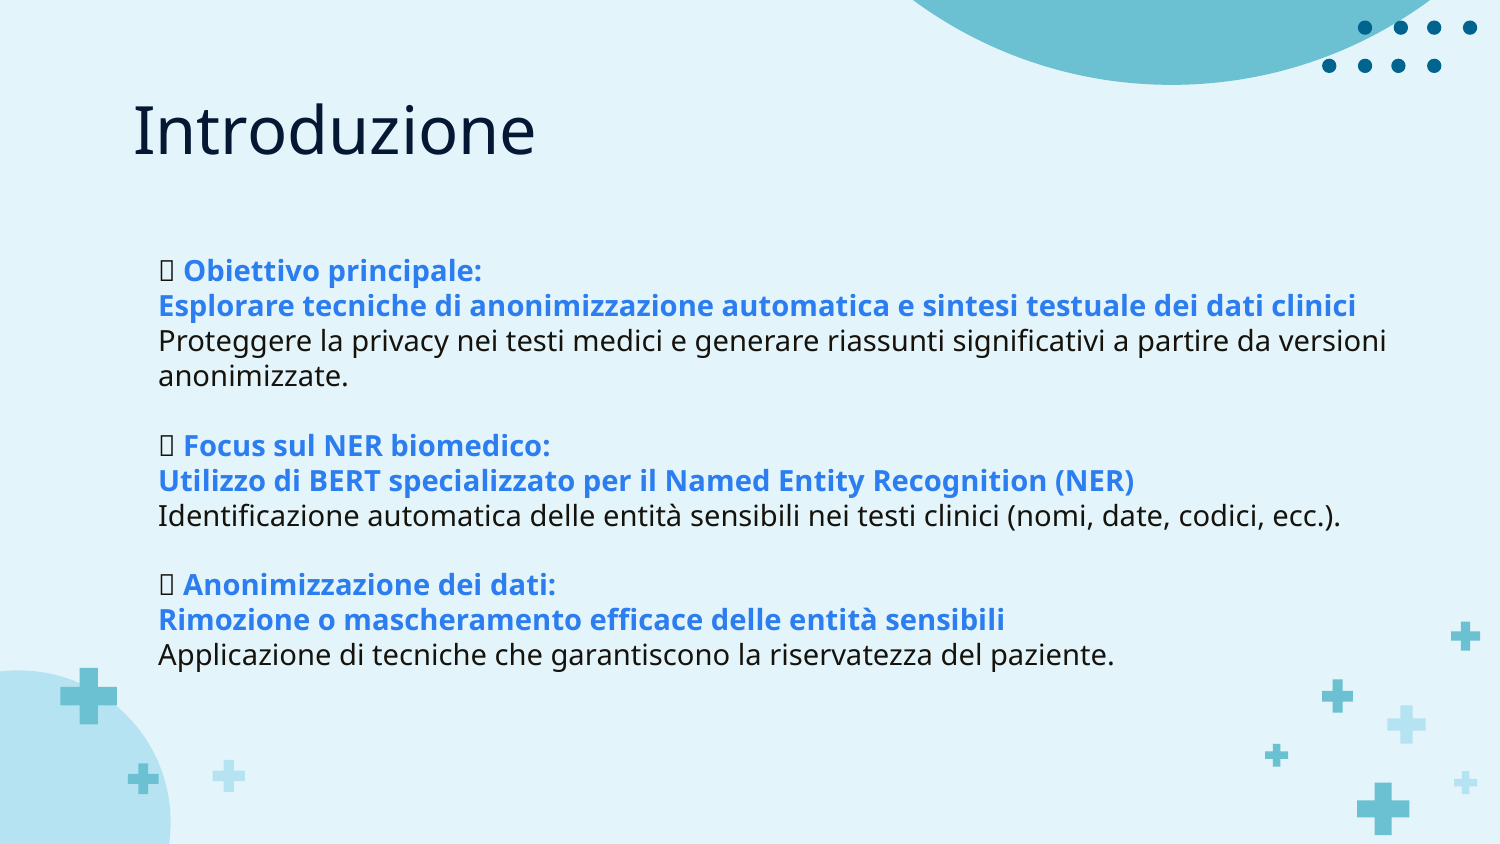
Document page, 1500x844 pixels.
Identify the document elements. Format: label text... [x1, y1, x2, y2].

text_box [127, 763, 159, 795]
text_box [1321, 20, 1478, 74]
text_box [212, 759, 245, 792]
text_box [912, 0, 1431, 72]
title Introduzione [118, 72, 1382, 188]
subtitle 🎯 Obiettivo principale: Esplorare tecniche di anonimizzazione automatica e sintesi testuale dei dati clinici Proteggere la privacy nei testi medici e generare riassunti significativi a partire da versioni anonimizzate. 🧠 Focus sul NER biomedico: Utilizzo di BERT specializzato per il Named Entity Recognition (NER) Identificazione automatica delle entità sensibili nei testi clinici (nomi, date, codici, ecc.). 🔐 Anonimizzazione dei dati: Rimozione o mascheramento efficace delle entità sensibili Applicazione di tecniche che garantiscono la riservatezza del paziente. [118, 237, 1408, 604]
text_box [0, 670, 171, 844]
text_box [1322, 679, 1353, 713]
text_box [60, 667, 117, 725]
